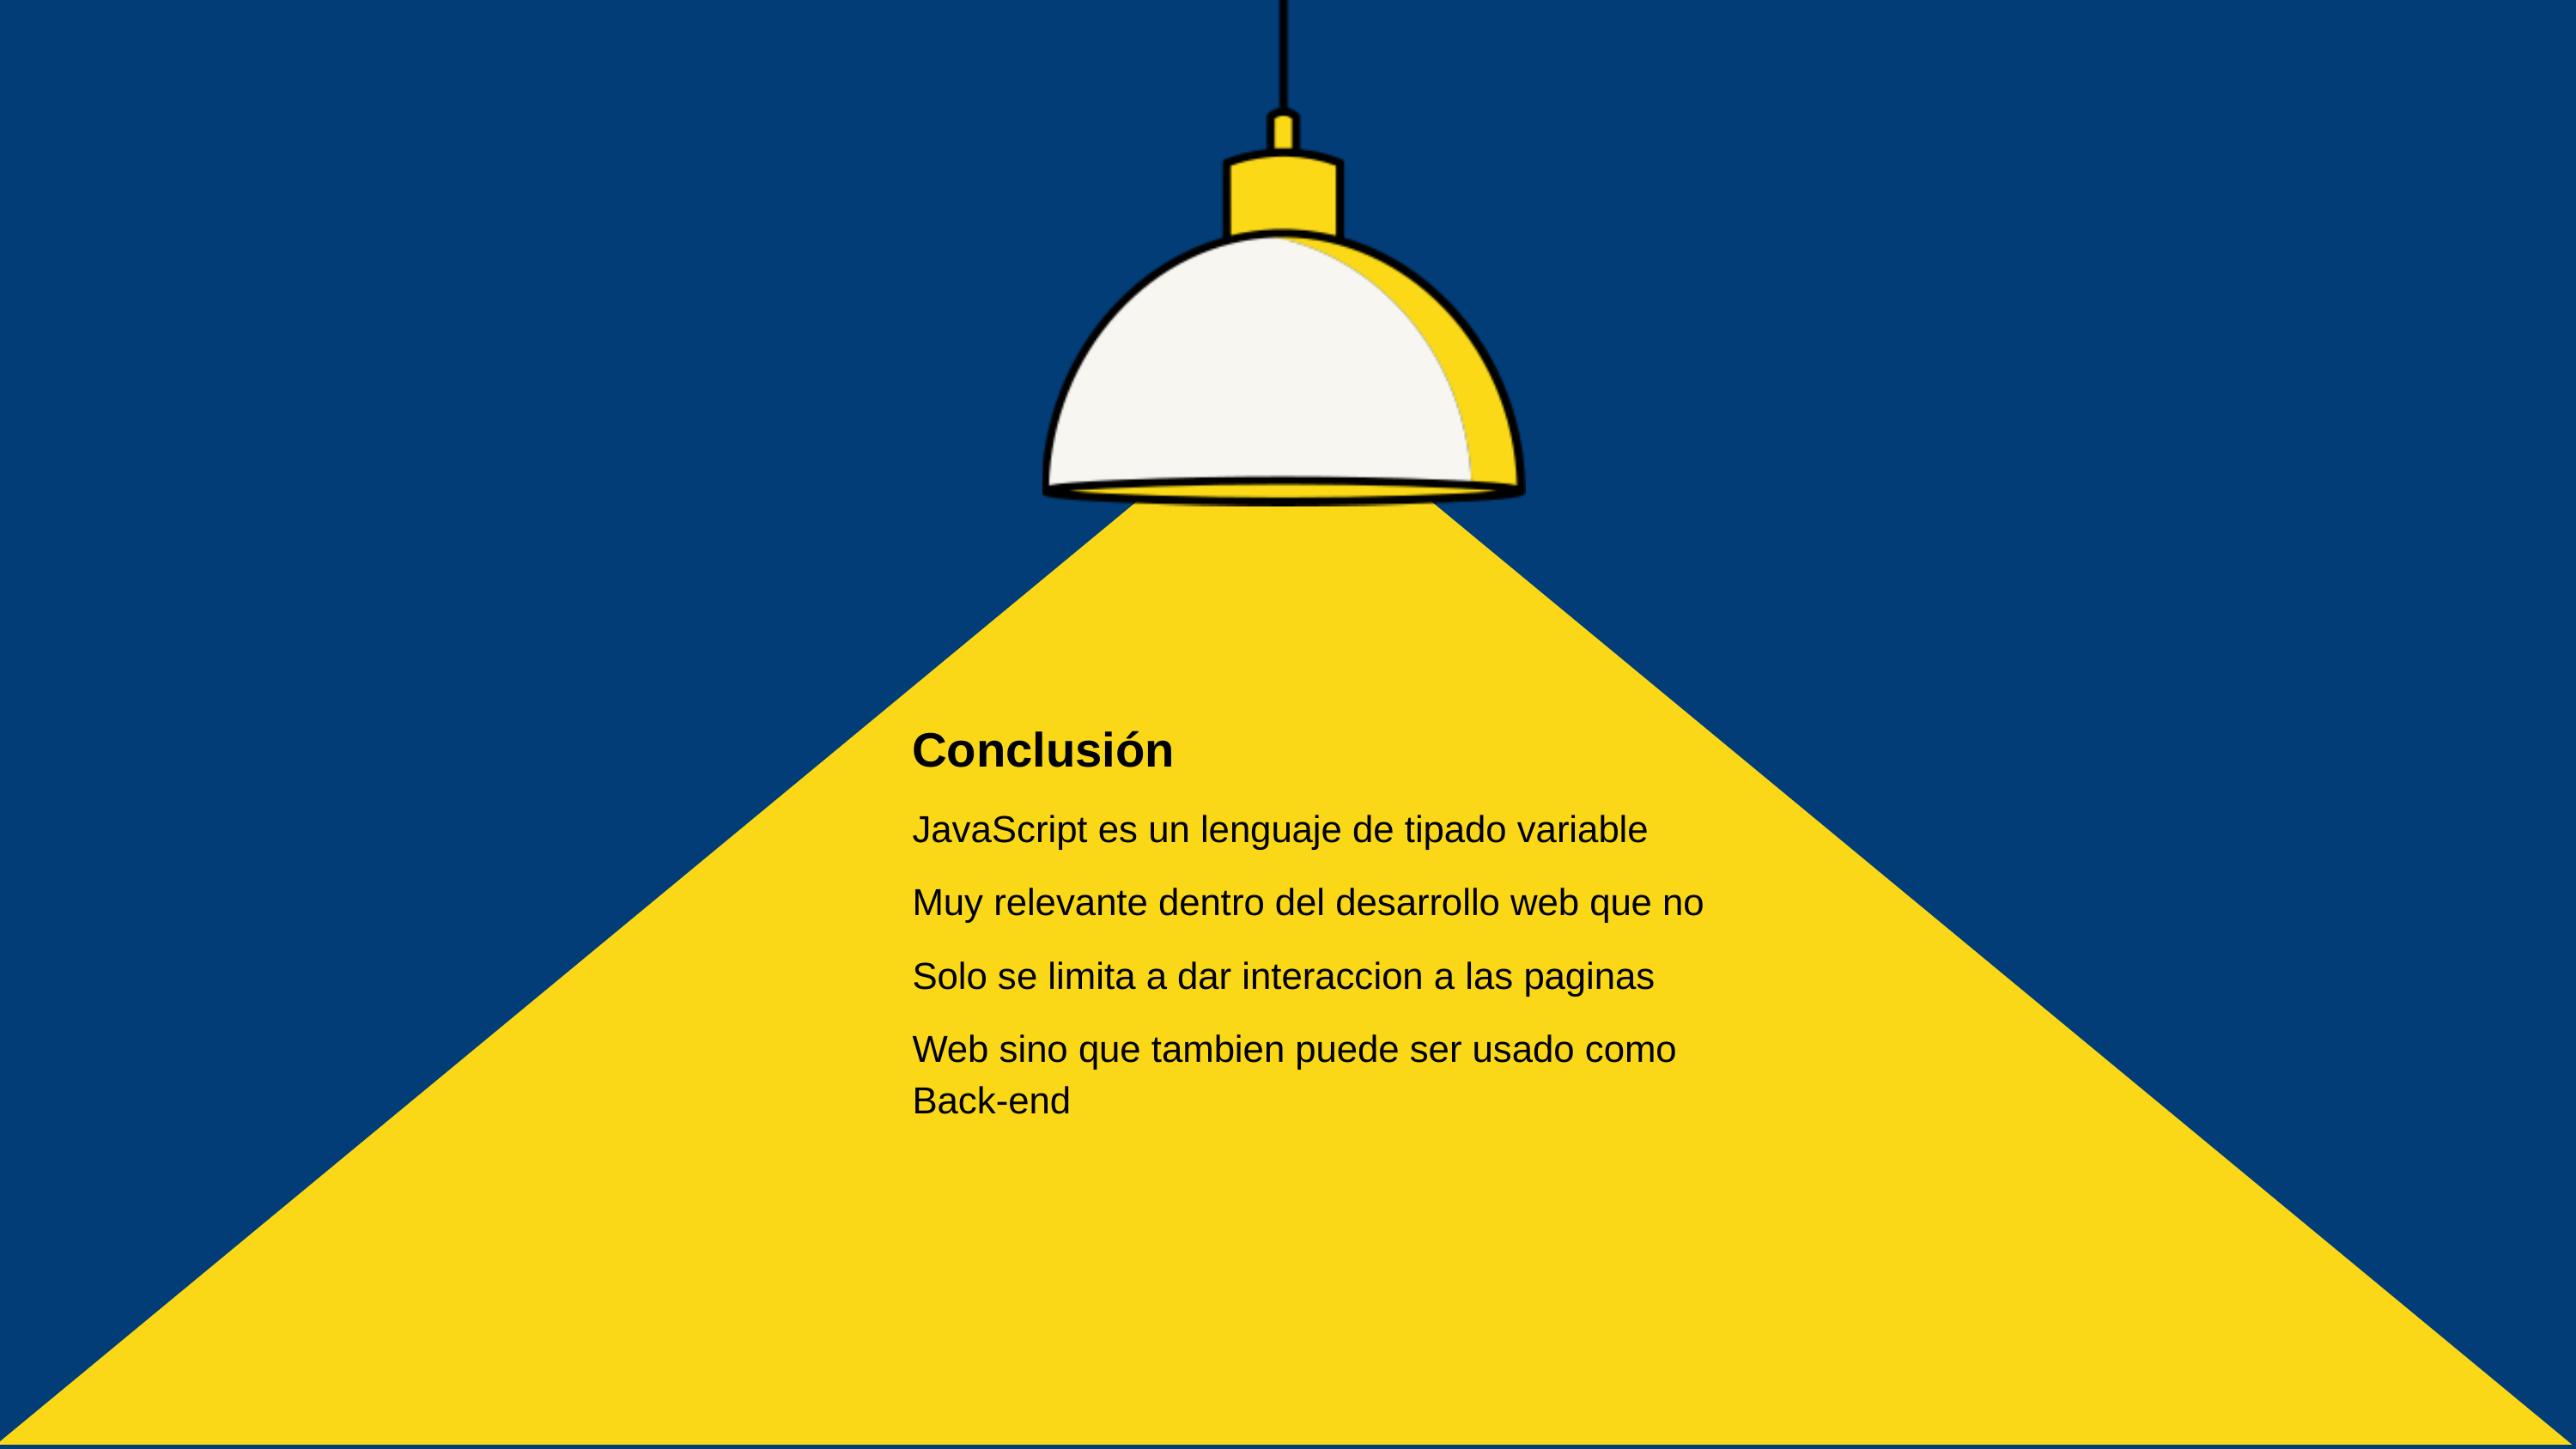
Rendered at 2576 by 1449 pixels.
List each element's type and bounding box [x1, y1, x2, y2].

text_box [0, 0, 2573, 1446]
